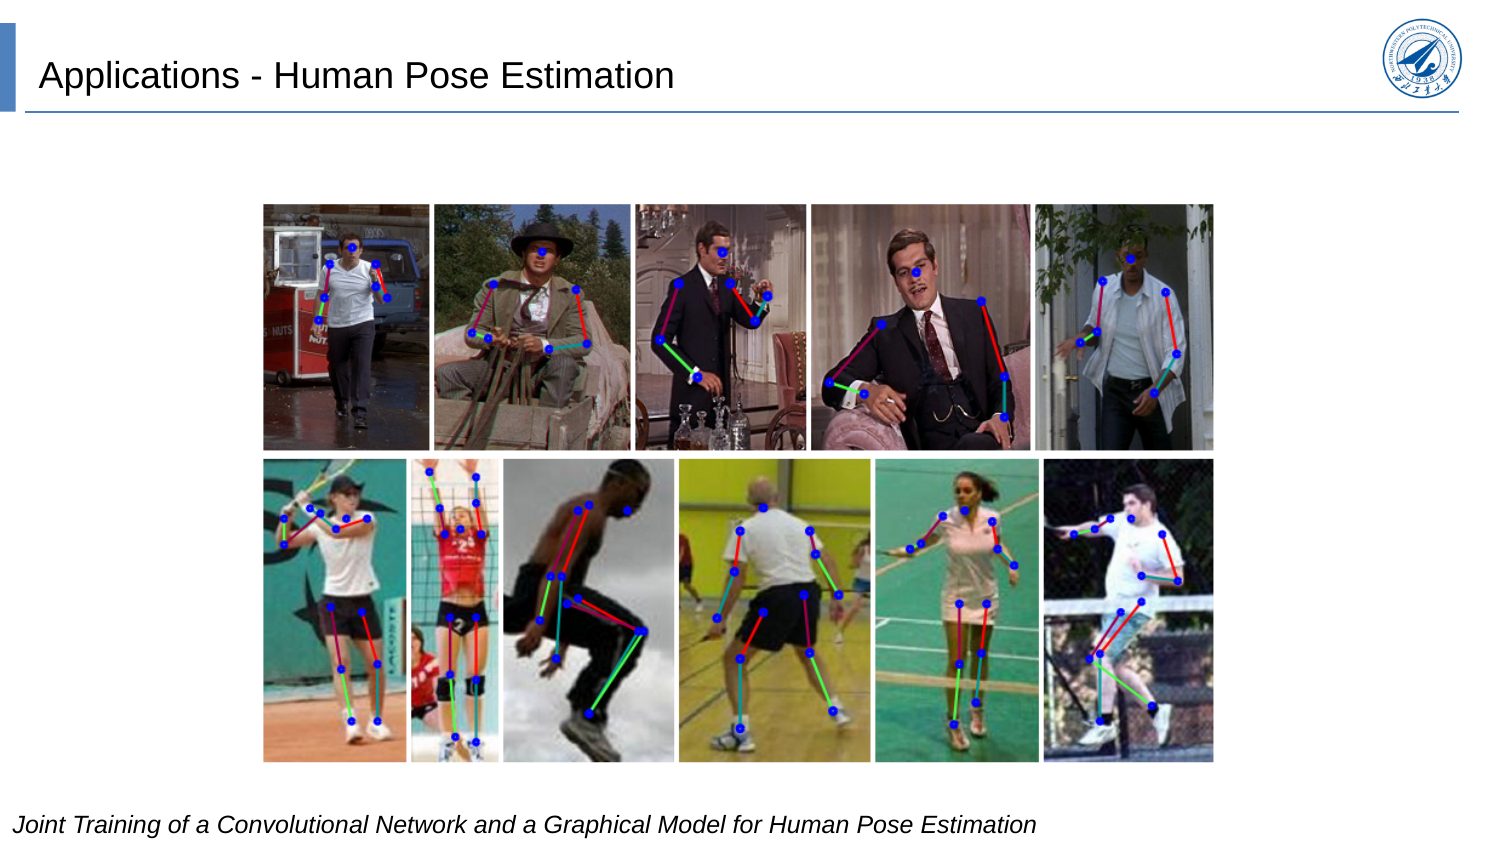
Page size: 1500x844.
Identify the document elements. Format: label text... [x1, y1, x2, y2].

text_box Applications - Human Pose Estimation [23, 43, 1142, 104]
text_box Joint Training of a Convolutional Network and a Graphical Model for Human Pose Estimation [0, 801, 1055, 844]
picture [1376, 16, 1466, 99]
picture [254, 197, 1222, 772]
